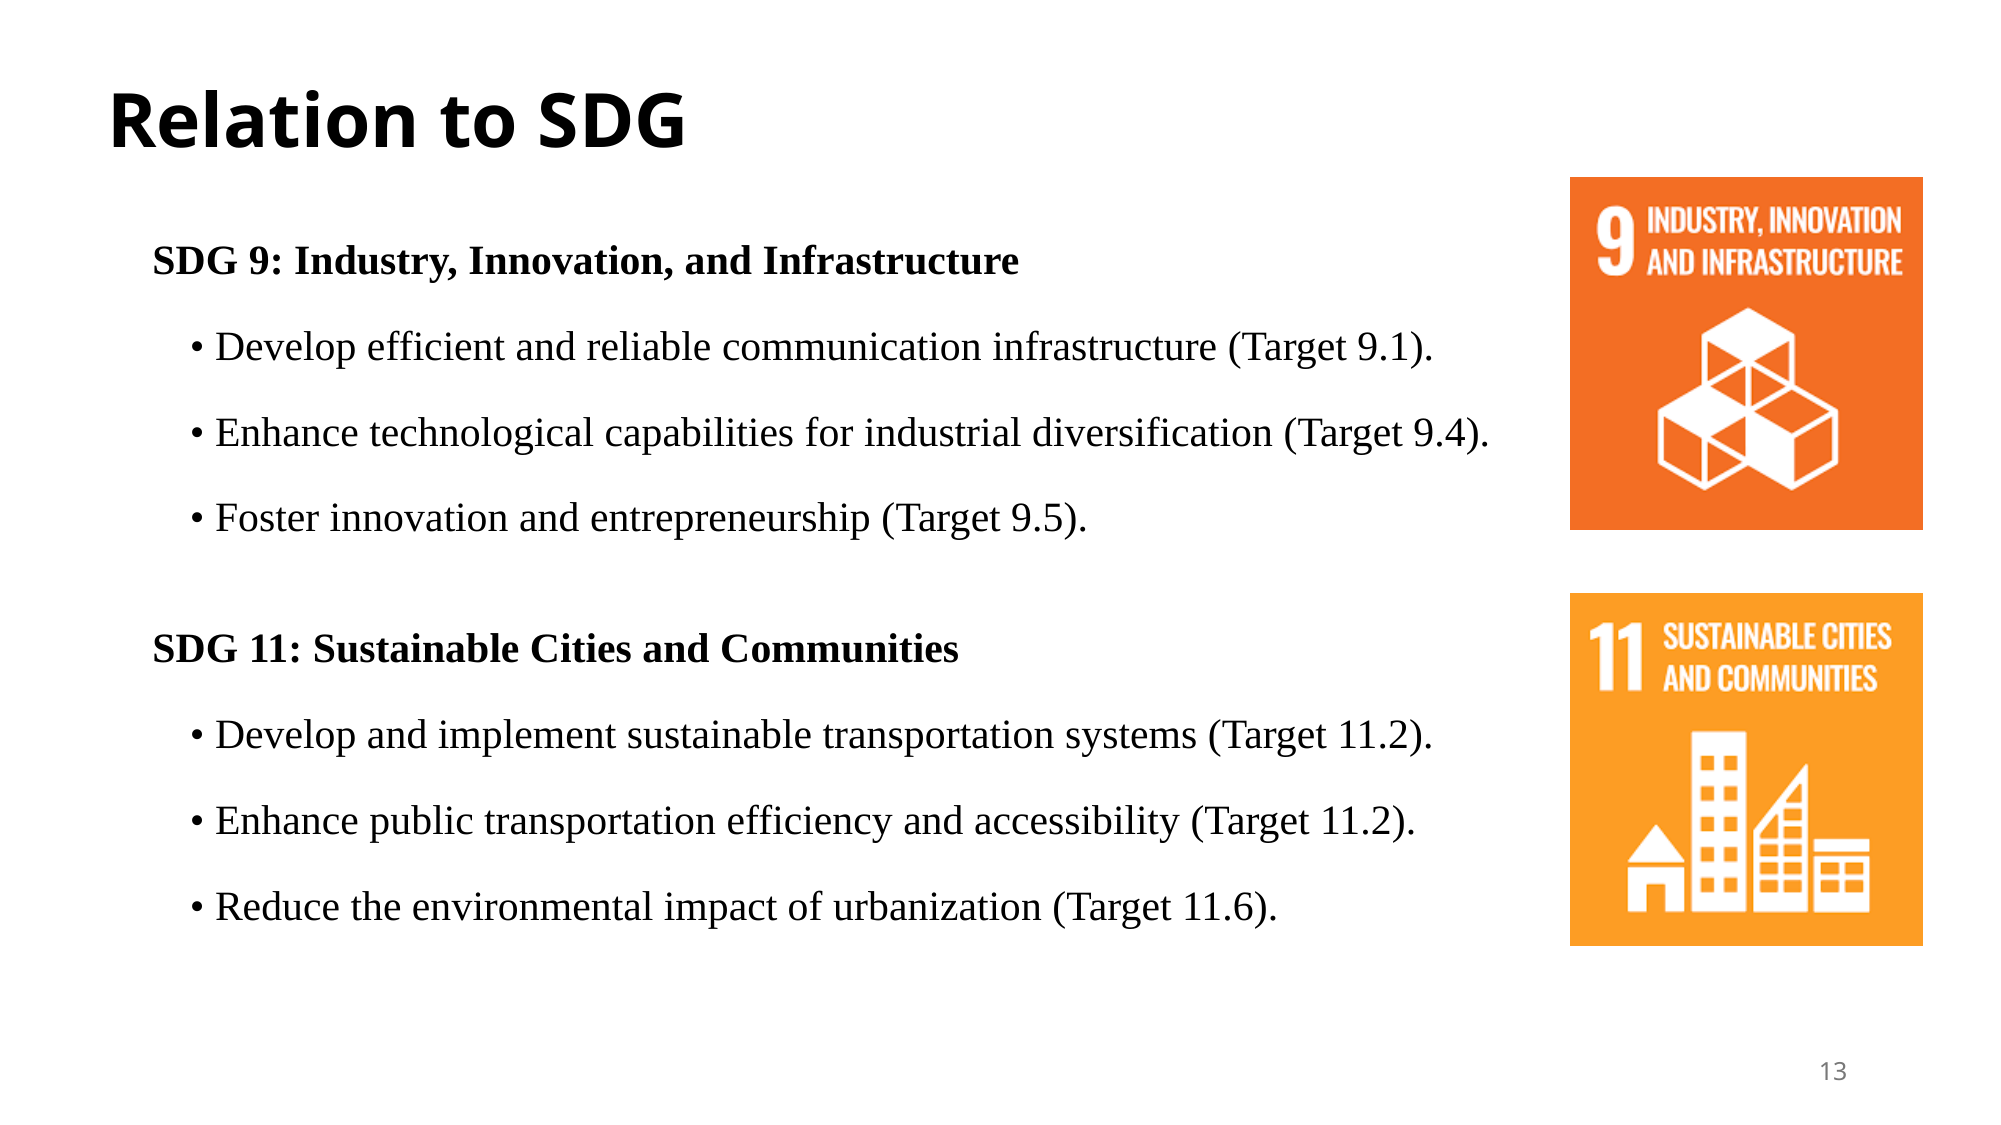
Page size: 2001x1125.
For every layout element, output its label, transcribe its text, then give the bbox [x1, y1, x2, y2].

title Relation to SDG [92, 68, 1818, 178]
slide_number 13 [1412, 1042, 1863, 1103]
picture [1570, 177, 1923, 530]
picture [1570, 593, 1923, 946]
list SDG 9: Industry, Innovation, and Infrastructure • Develop efficient and reliable communication infrastructure (Target 9.1). • Enhance technological capabilities for industrial diversification (Target 9.4). • Foster innovation and entrepreneurship (Target 9.5). SDG 11: Sustainable Cities and Communities • Develop and implement sustainable transportation systems (Target 11.2). • Enhance public transportation efficiency and accessibility (Target 11.2). • Reduce the environmental impact of urbanization (Target 11.6). [137, 230, 1863, 1065]
